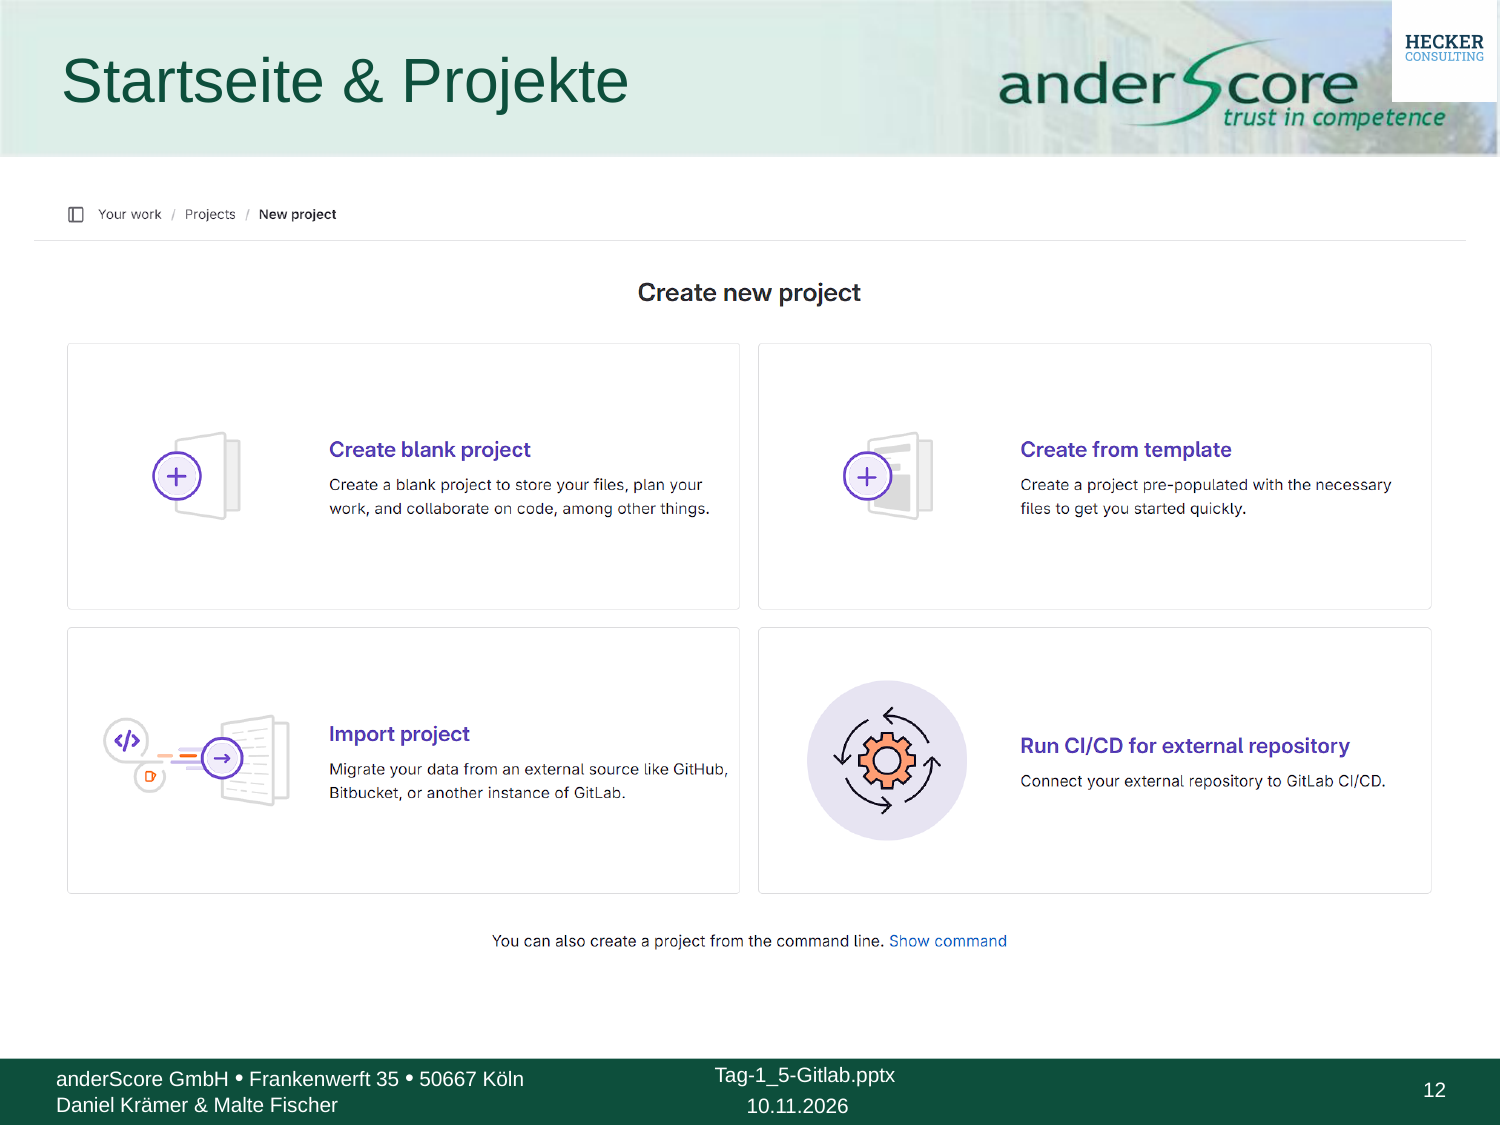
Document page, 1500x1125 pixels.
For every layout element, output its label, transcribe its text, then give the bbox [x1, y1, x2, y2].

picture [34, 188, 1466, 1036]
picture [0, 0, 1500, 157]
title Startseite & Projekte [46, 24, 959, 141]
